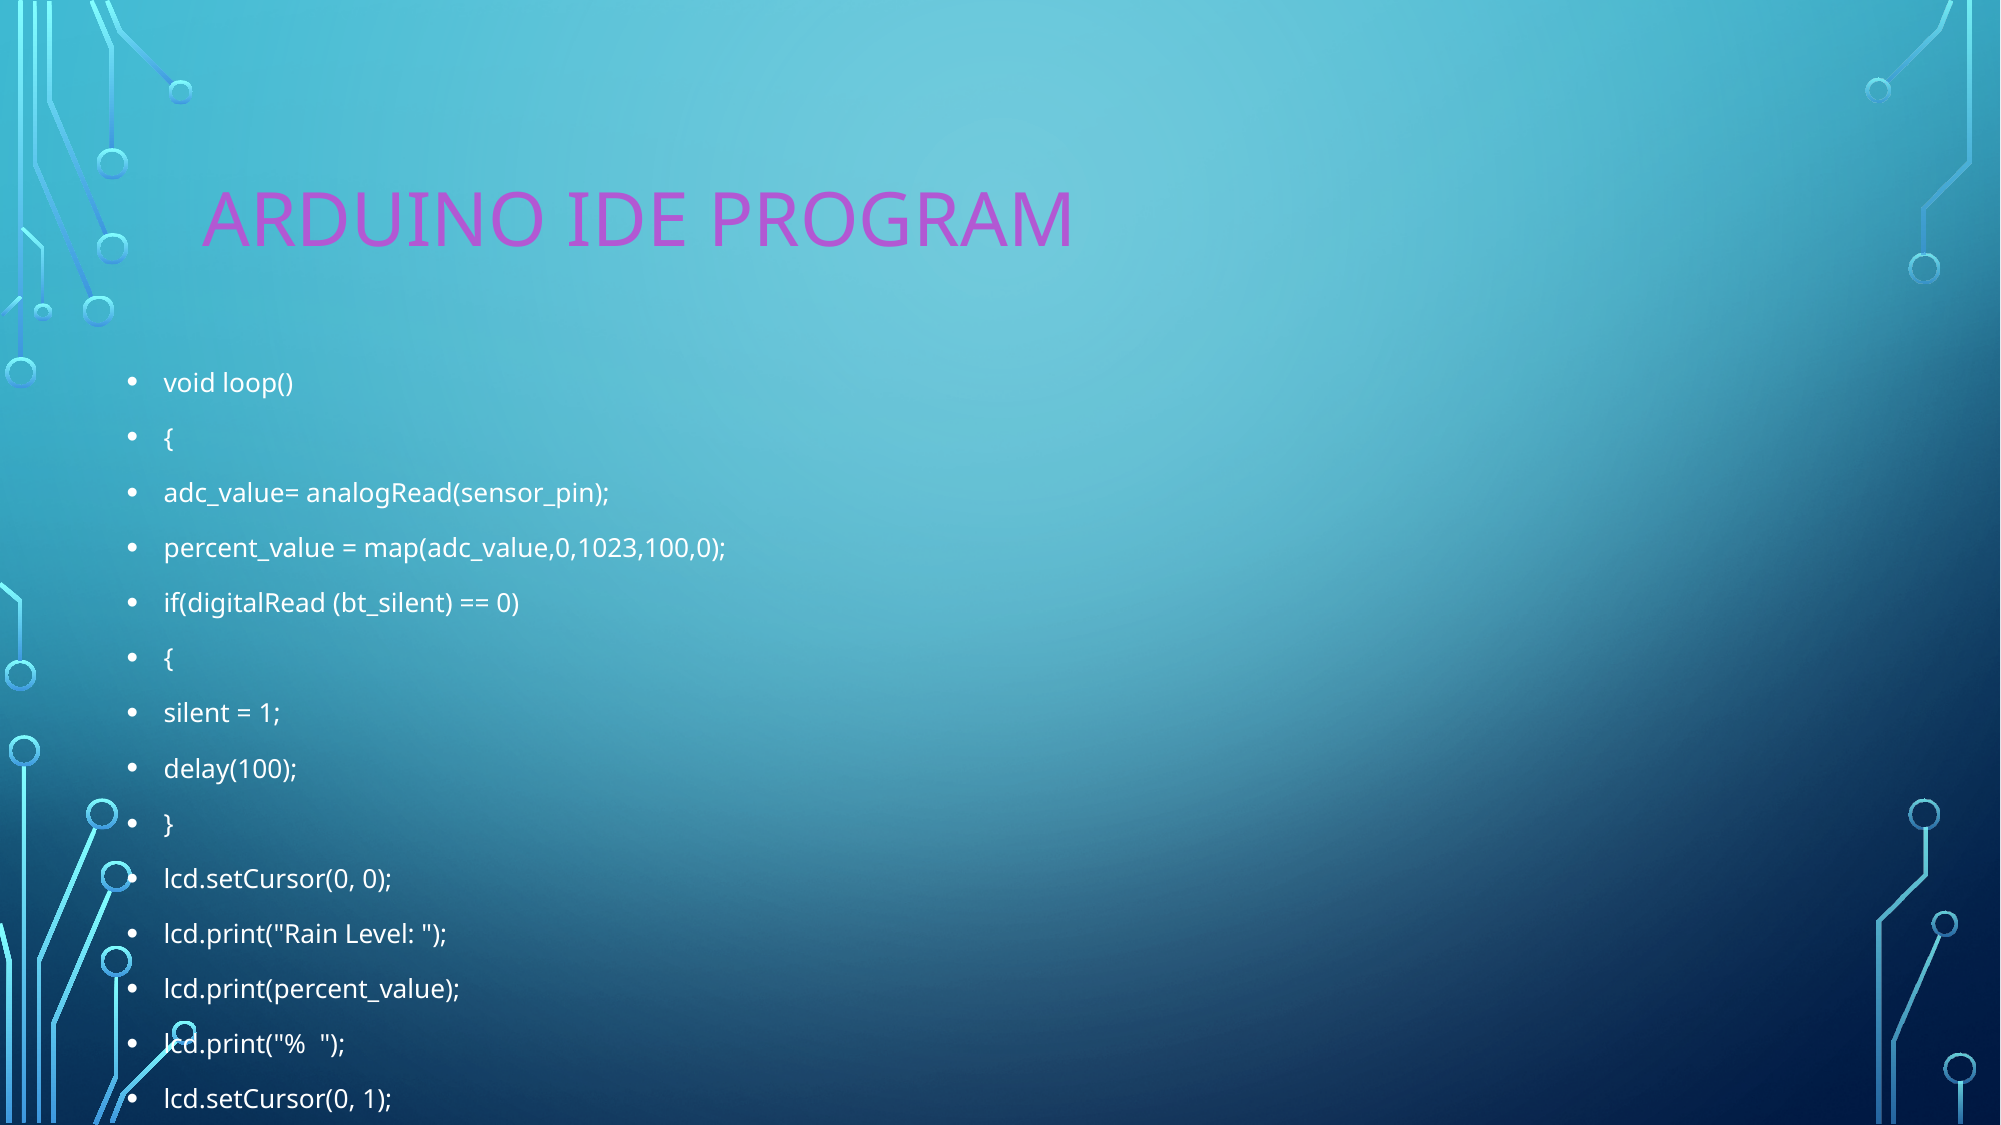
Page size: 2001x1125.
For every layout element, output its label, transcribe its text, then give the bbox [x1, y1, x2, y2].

title Arduino ide program [187, 101, 1813, 344]
list void loop() { adc_value= analogRead(sensor_pin); percent_value = map(adc_value,0,1023,100,0); if(digitalRead (bt_silent) == 0) { silent = 1; delay(100); } lcd.setCursor(0, 0); lcd.print("Rain Level: "); lcd.print(percent_value); lcd.print("% "); lcd.setCursor(0, 1); [111, 352, 1787, 1125]
